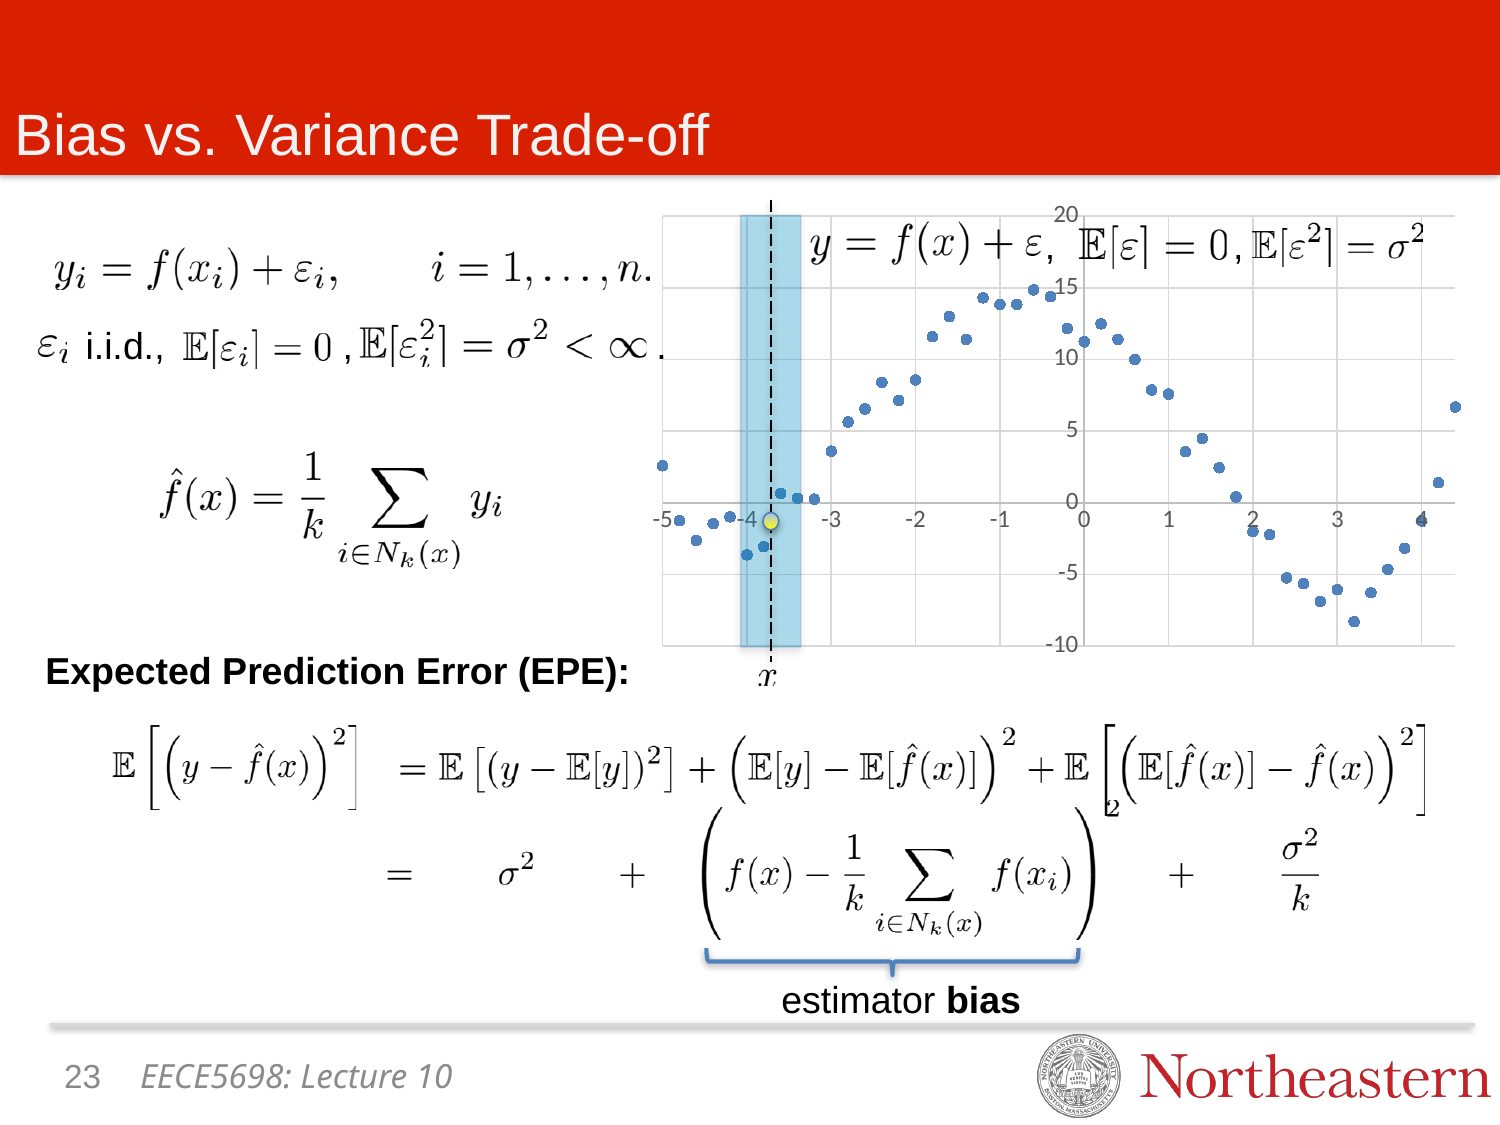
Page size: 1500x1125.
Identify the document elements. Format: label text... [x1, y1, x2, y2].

footer EECE5698: Lecture 10 [125, 1045, 1029, 1105]
picture [159, 450, 502, 569]
text_box Expected Prediction Error (EPE): [30, 639, 646, 700]
picture [111, 724, 357, 810]
picture [182, 328, 331, 369]
chart [772, 199, 1488, 663]
picture [359, 317, 647, 367]
slide_number 22 [41, 1045, 117, 1105]
text_box [704, 948, 1081, 968]
text_box estimator bias [766, 968, 1036, 1029]
picture [54, 245, 651, 290]
picture [1037, 1034, 1491, 1118]
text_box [810, 214, 1424, 276]
picture [387, 723, 1426, 941]
text_box i.i.d., , . [70, 314, 640, 375]
picture [37, 335, 68, 363]
title Bias vs. Variance Trade-off [0, 0, 1500, 175]
picture [758, 669, 777, 687]
chart [646, 199, 770, 663]
